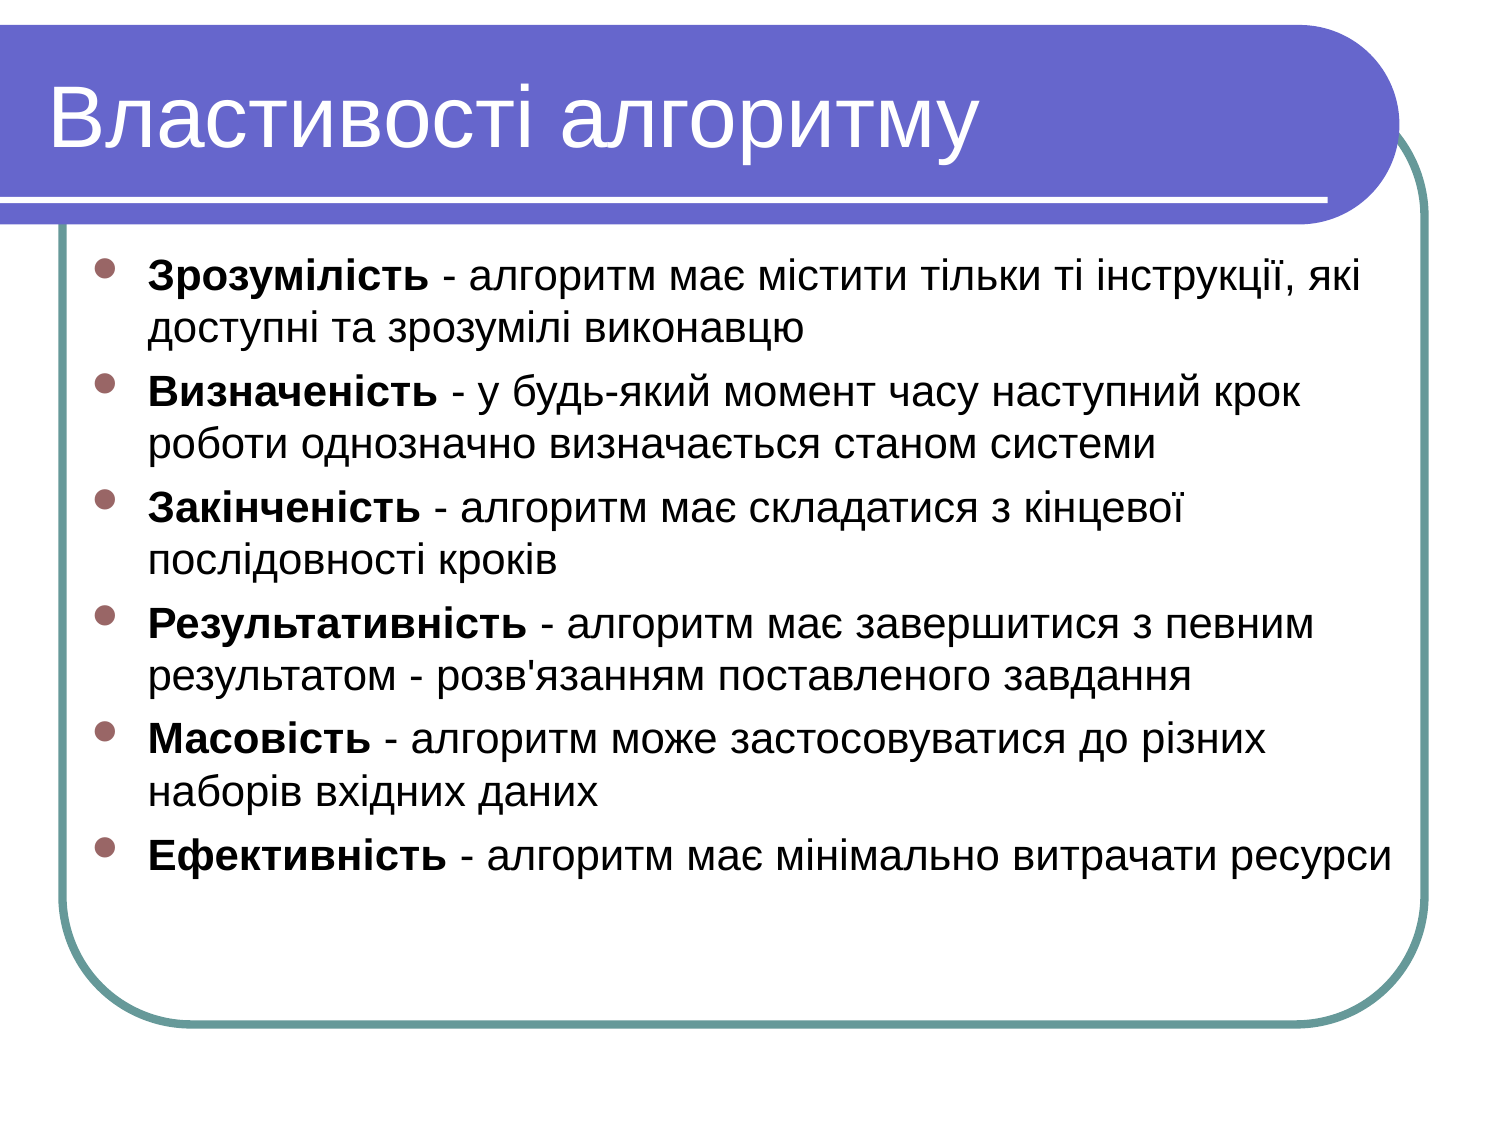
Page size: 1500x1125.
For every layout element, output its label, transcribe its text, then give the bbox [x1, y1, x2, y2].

text_box Властивості алгоритму [32, 37, 1347, 188]
text_box Зрозумілість - алгоритм має містити тільки ті інструкції, які доступні та зрозумілі виконавцю Визначеність - у будь-який момент часу наступний крок роботи однозначно визначається станом системи Закiнченiсть - алгоритм має складатися з кінцевої послідовності кроків Результативність - алгоритм має завершитися з певним результатом - розв'язанням поставленого завдання Масовість - алгоритм може застосовуватися до рiзних наборiв вхідних даних Ефективність - алгоритм має мінімально витрачати ресурси [76, 239, 1424, 965]
